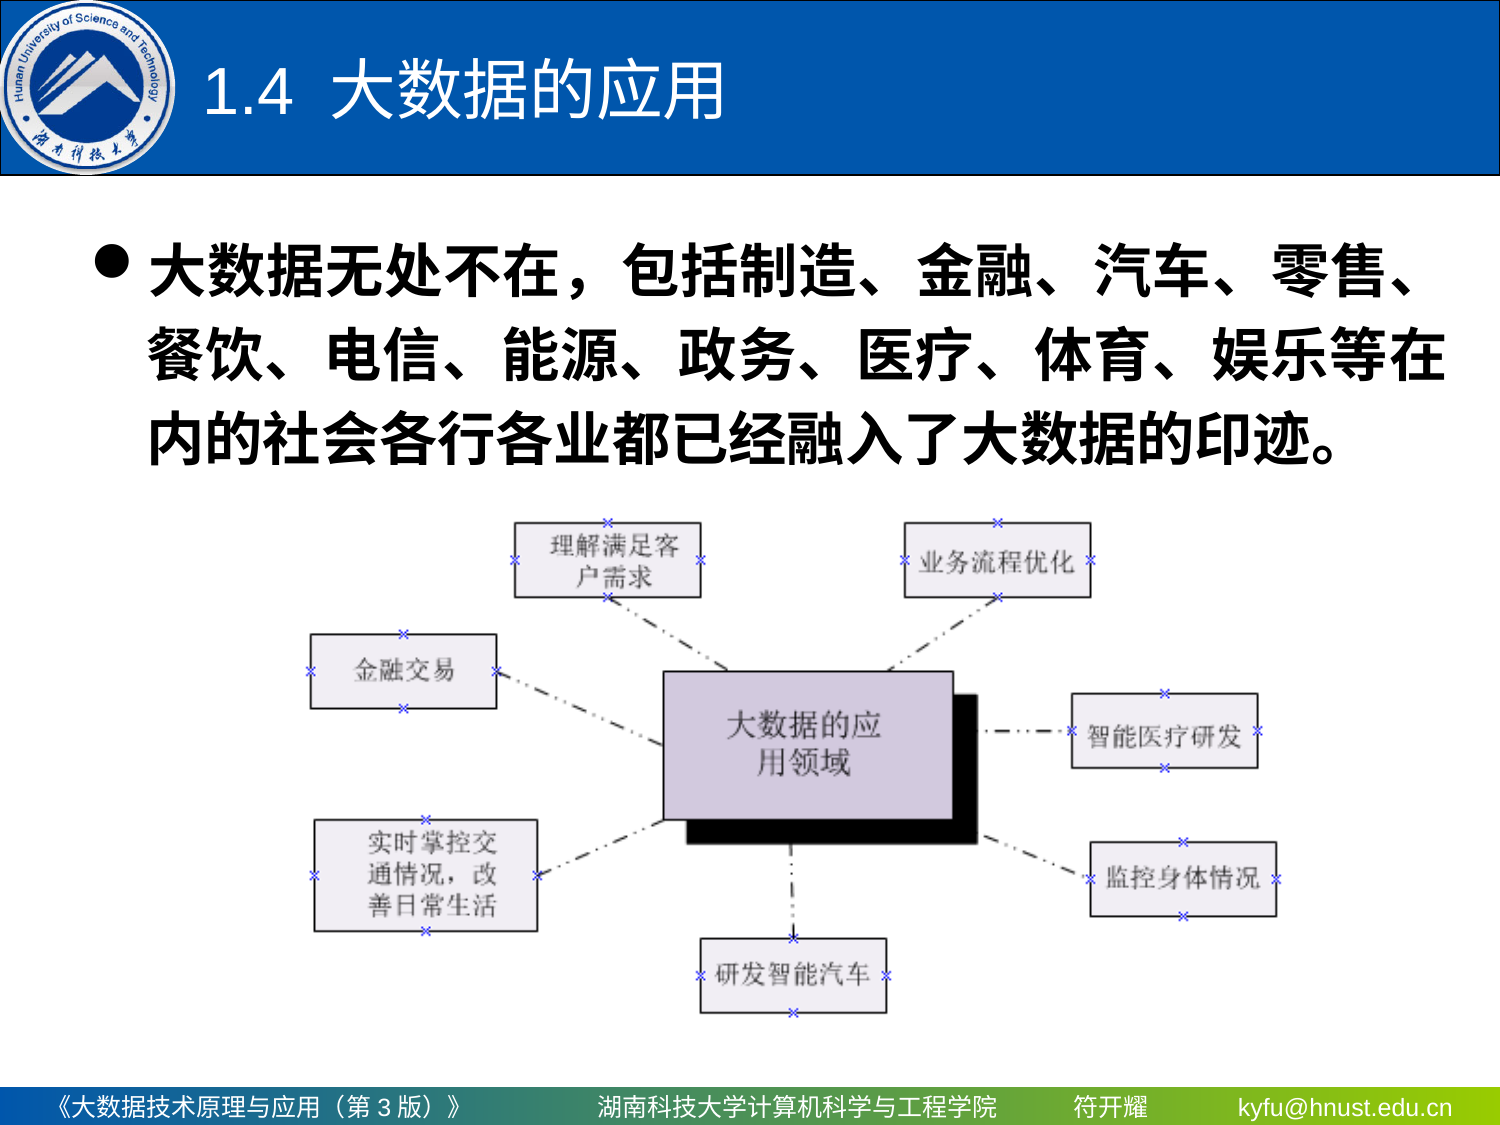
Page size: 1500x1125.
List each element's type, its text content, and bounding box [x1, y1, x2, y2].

picture [0, 0, 176, 175]
list 大数据无处不在，包括制造、金融、汽车、零售、餐饮、电信、能源、政务、医疗、体育、娱乐等在内的社会各行各业都已经融入了大数据的印迹。 [74, 212, 1463, 490]
picture [261, 465, 1311, 1068]
title 1.4 大数据的应用 [187, 12, 1500, 163]
